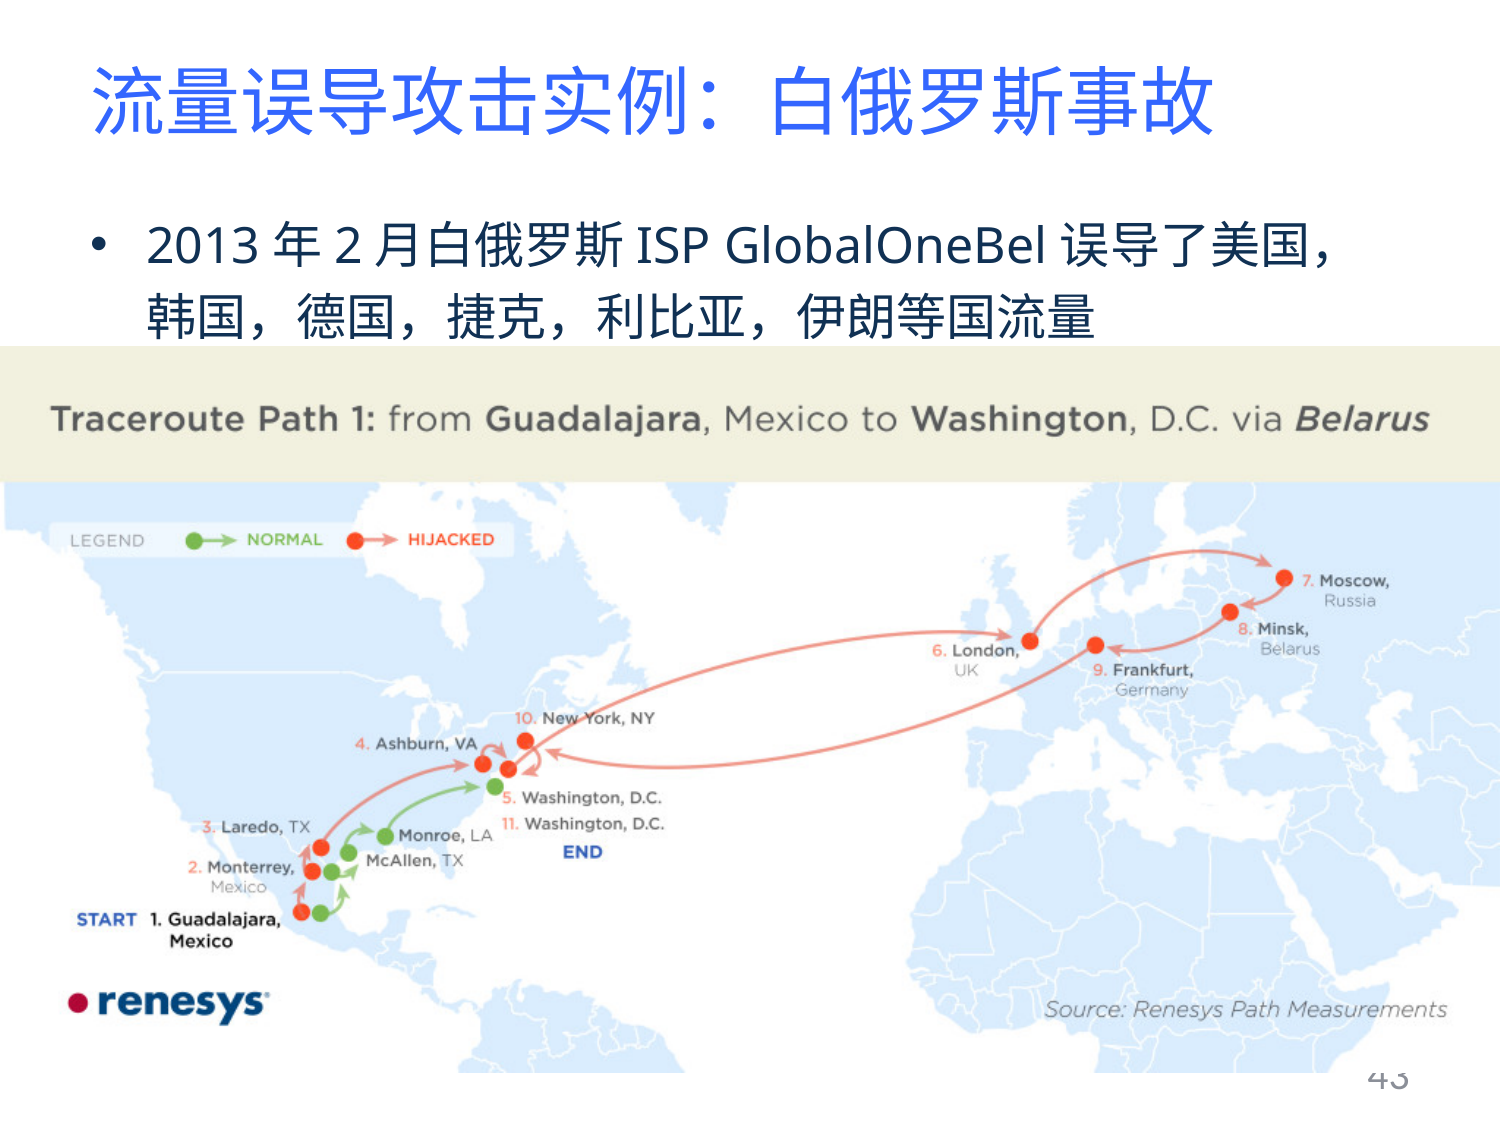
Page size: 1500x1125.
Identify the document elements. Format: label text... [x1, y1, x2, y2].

slide_number 43 [1074, 1080, 1425, 1103]
list 2013年2月白俄罗斯ISP GlobalOneBel误导了美国，韩国，德国，捷克，利比亚，伊朗等国流量 [75, 193, 1425, 344]
picture [0, 345, 1500, 1073]
title 流量误导攻击实例：白俄罗斯事故 [75, 6, 1425, 193]
